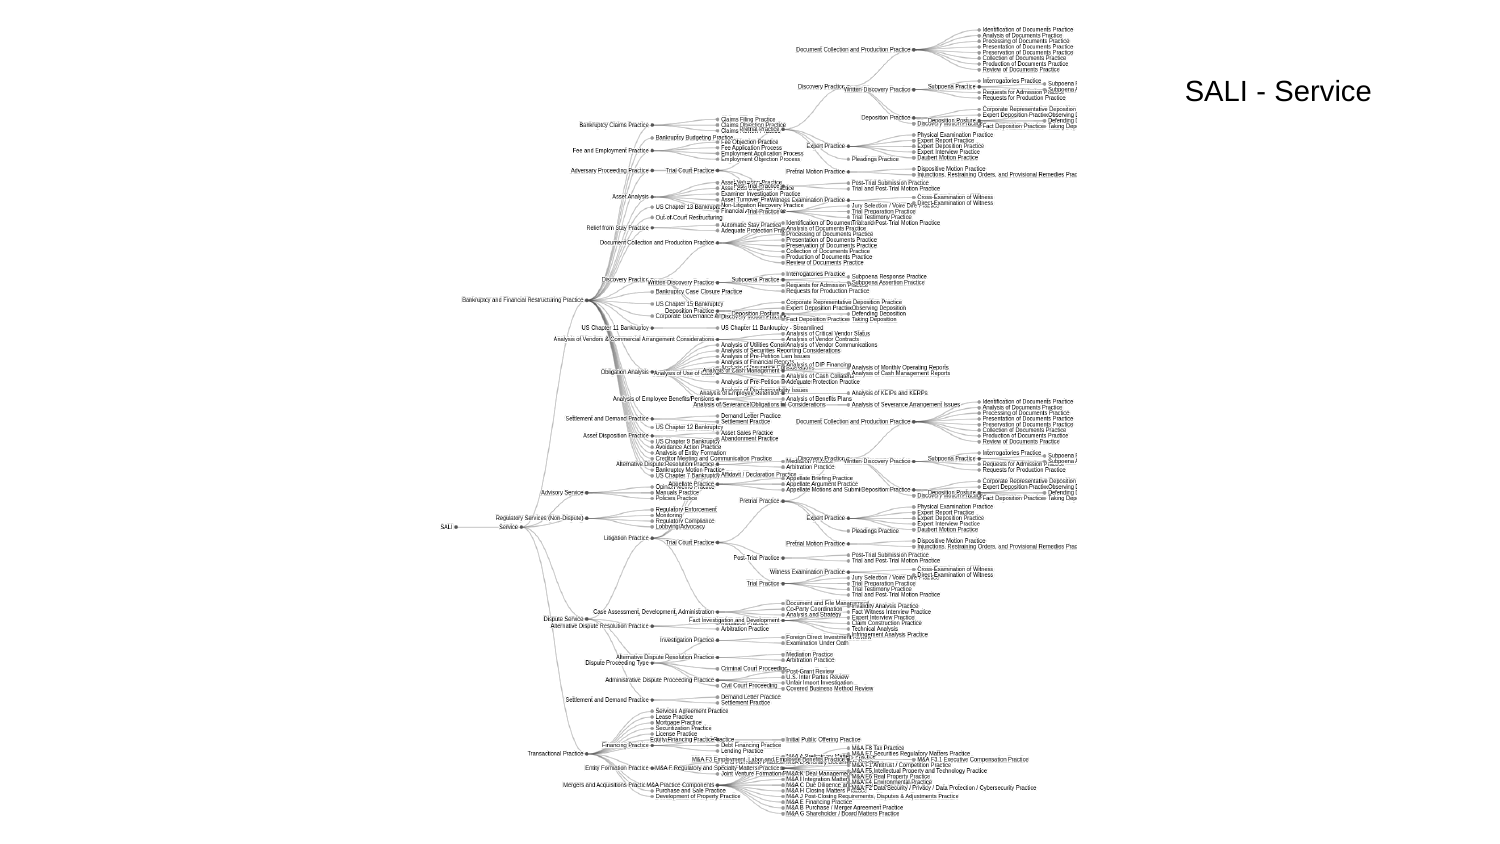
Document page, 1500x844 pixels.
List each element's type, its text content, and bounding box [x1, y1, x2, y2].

text_box SALI - Service [1080, 56, 1500, 122]
picture [423, 24, 1077, 819]
